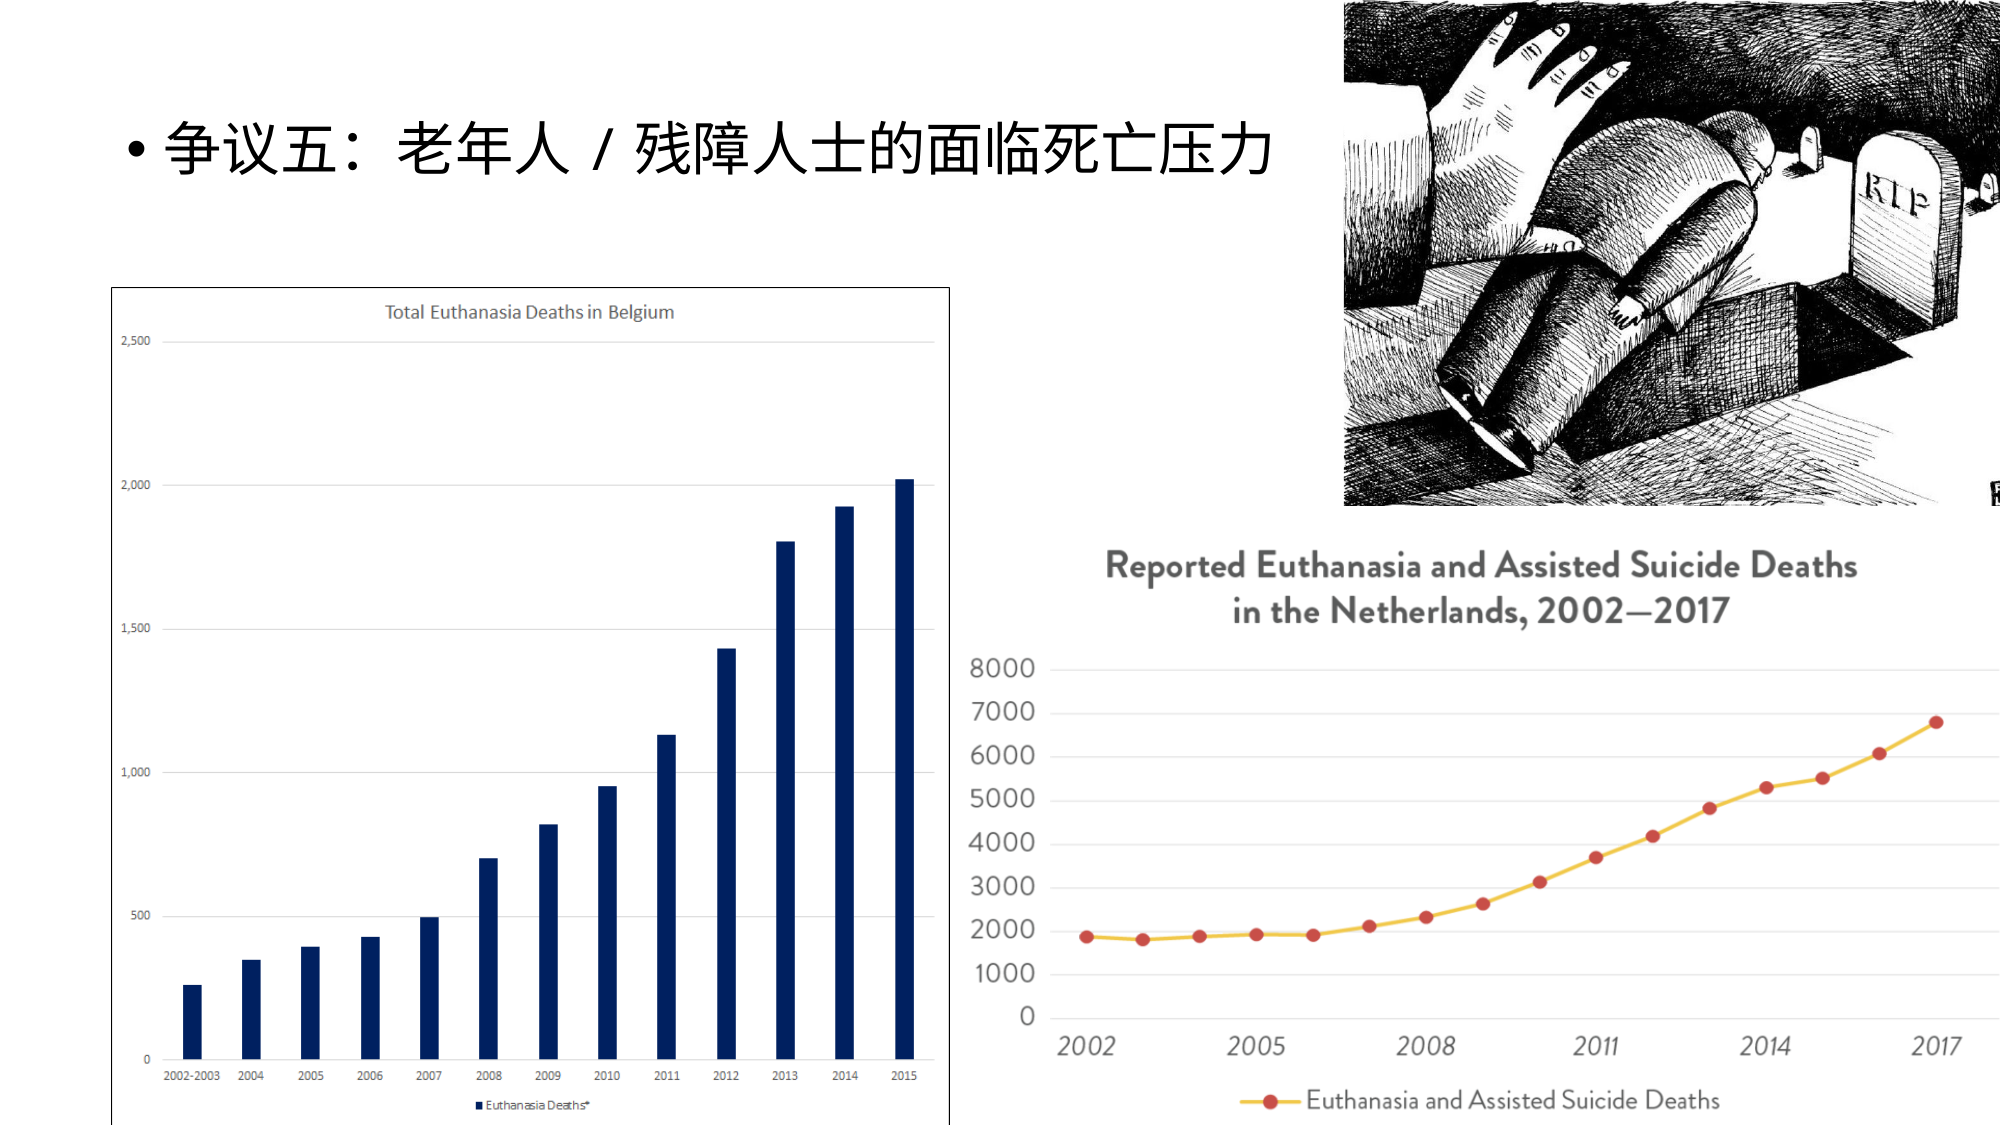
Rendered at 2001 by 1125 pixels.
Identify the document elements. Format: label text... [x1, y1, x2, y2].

picture [967, 515, 2000, 1125]
picture [111, 287, 950, 1125]
list 争议五：老年人/残障人士的面临死亡压力 [111, 112, 1746, 1014]
picture [1343, 0, 2000, 506]
